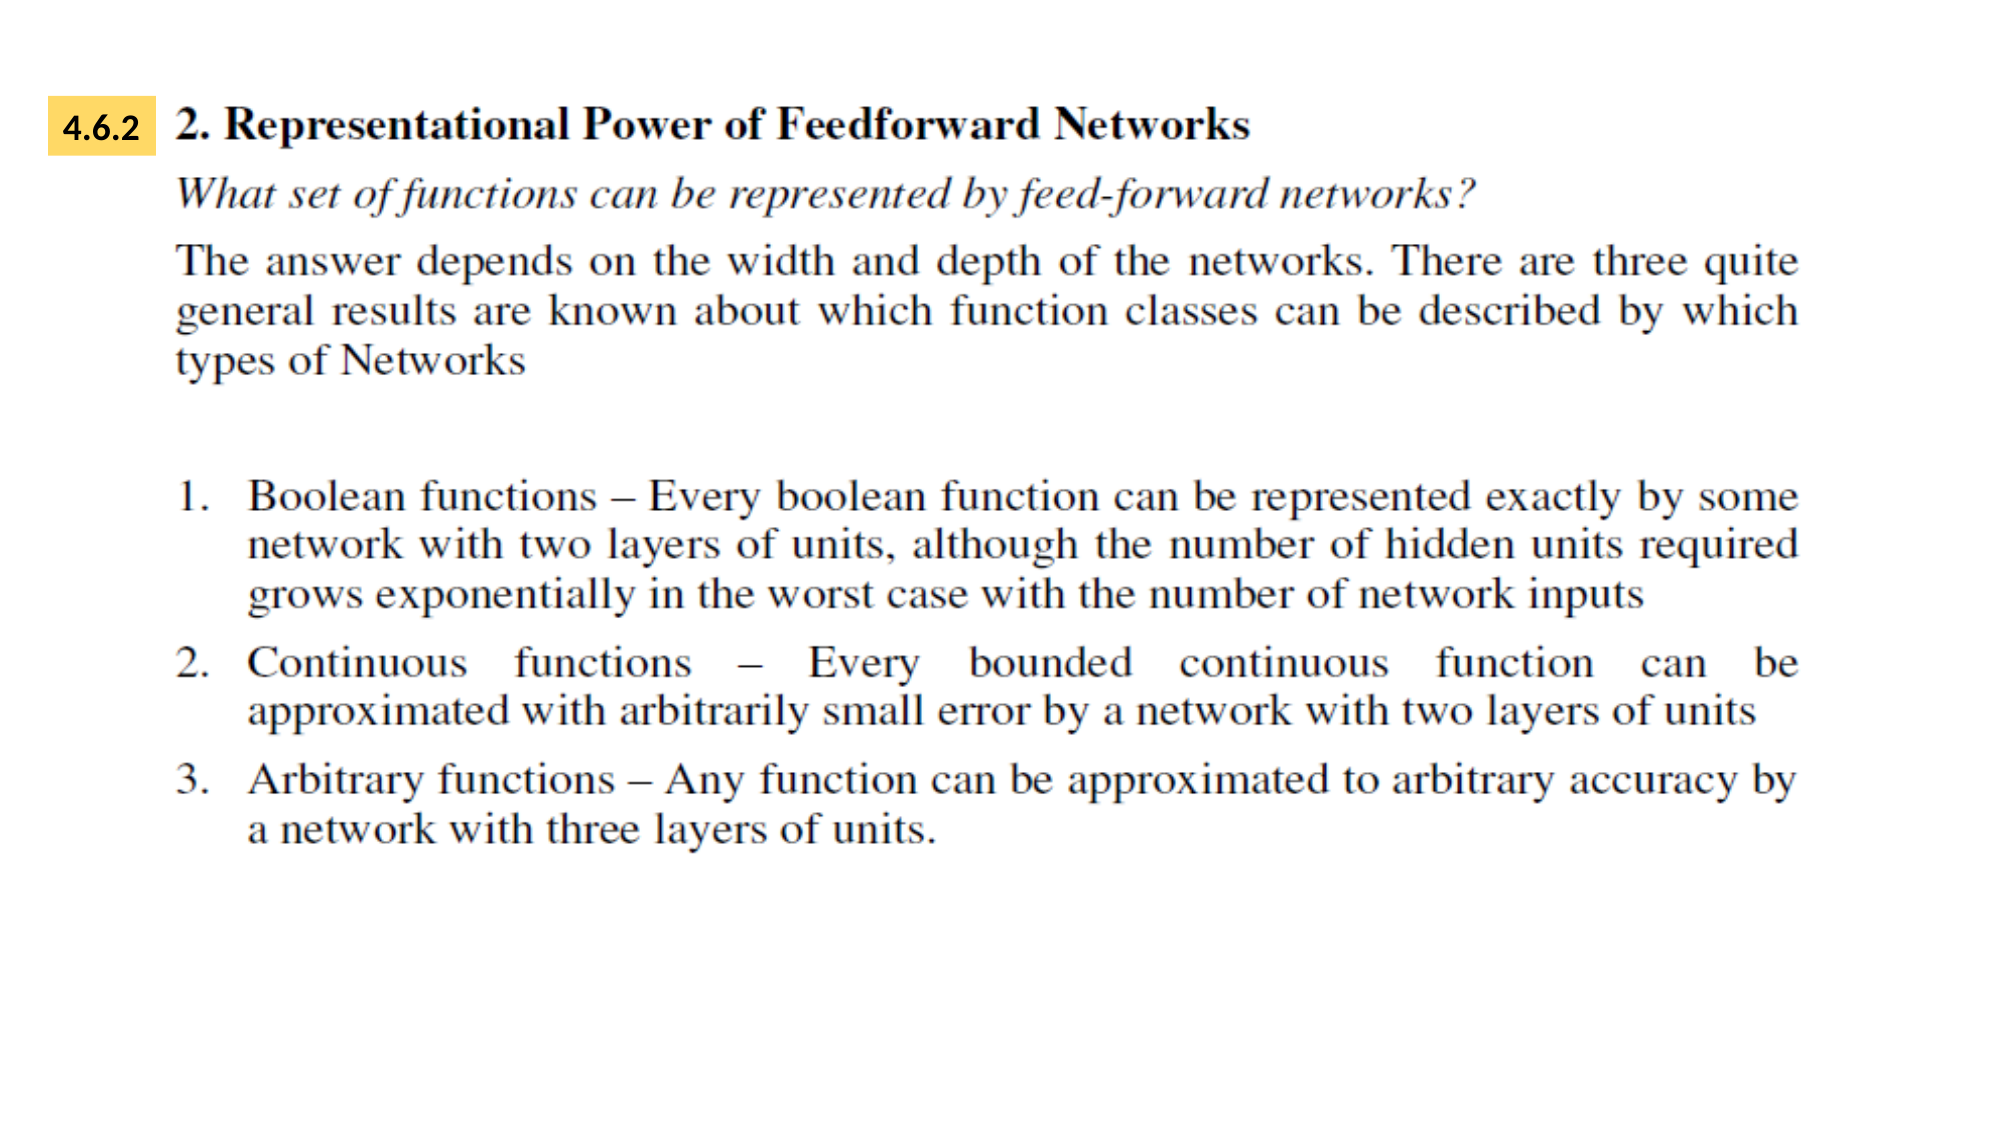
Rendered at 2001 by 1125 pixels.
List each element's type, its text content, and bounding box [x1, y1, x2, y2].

picture [118, 66, 1861, 905]
text_box 4.6.2 [48, 95, 111, 156]
